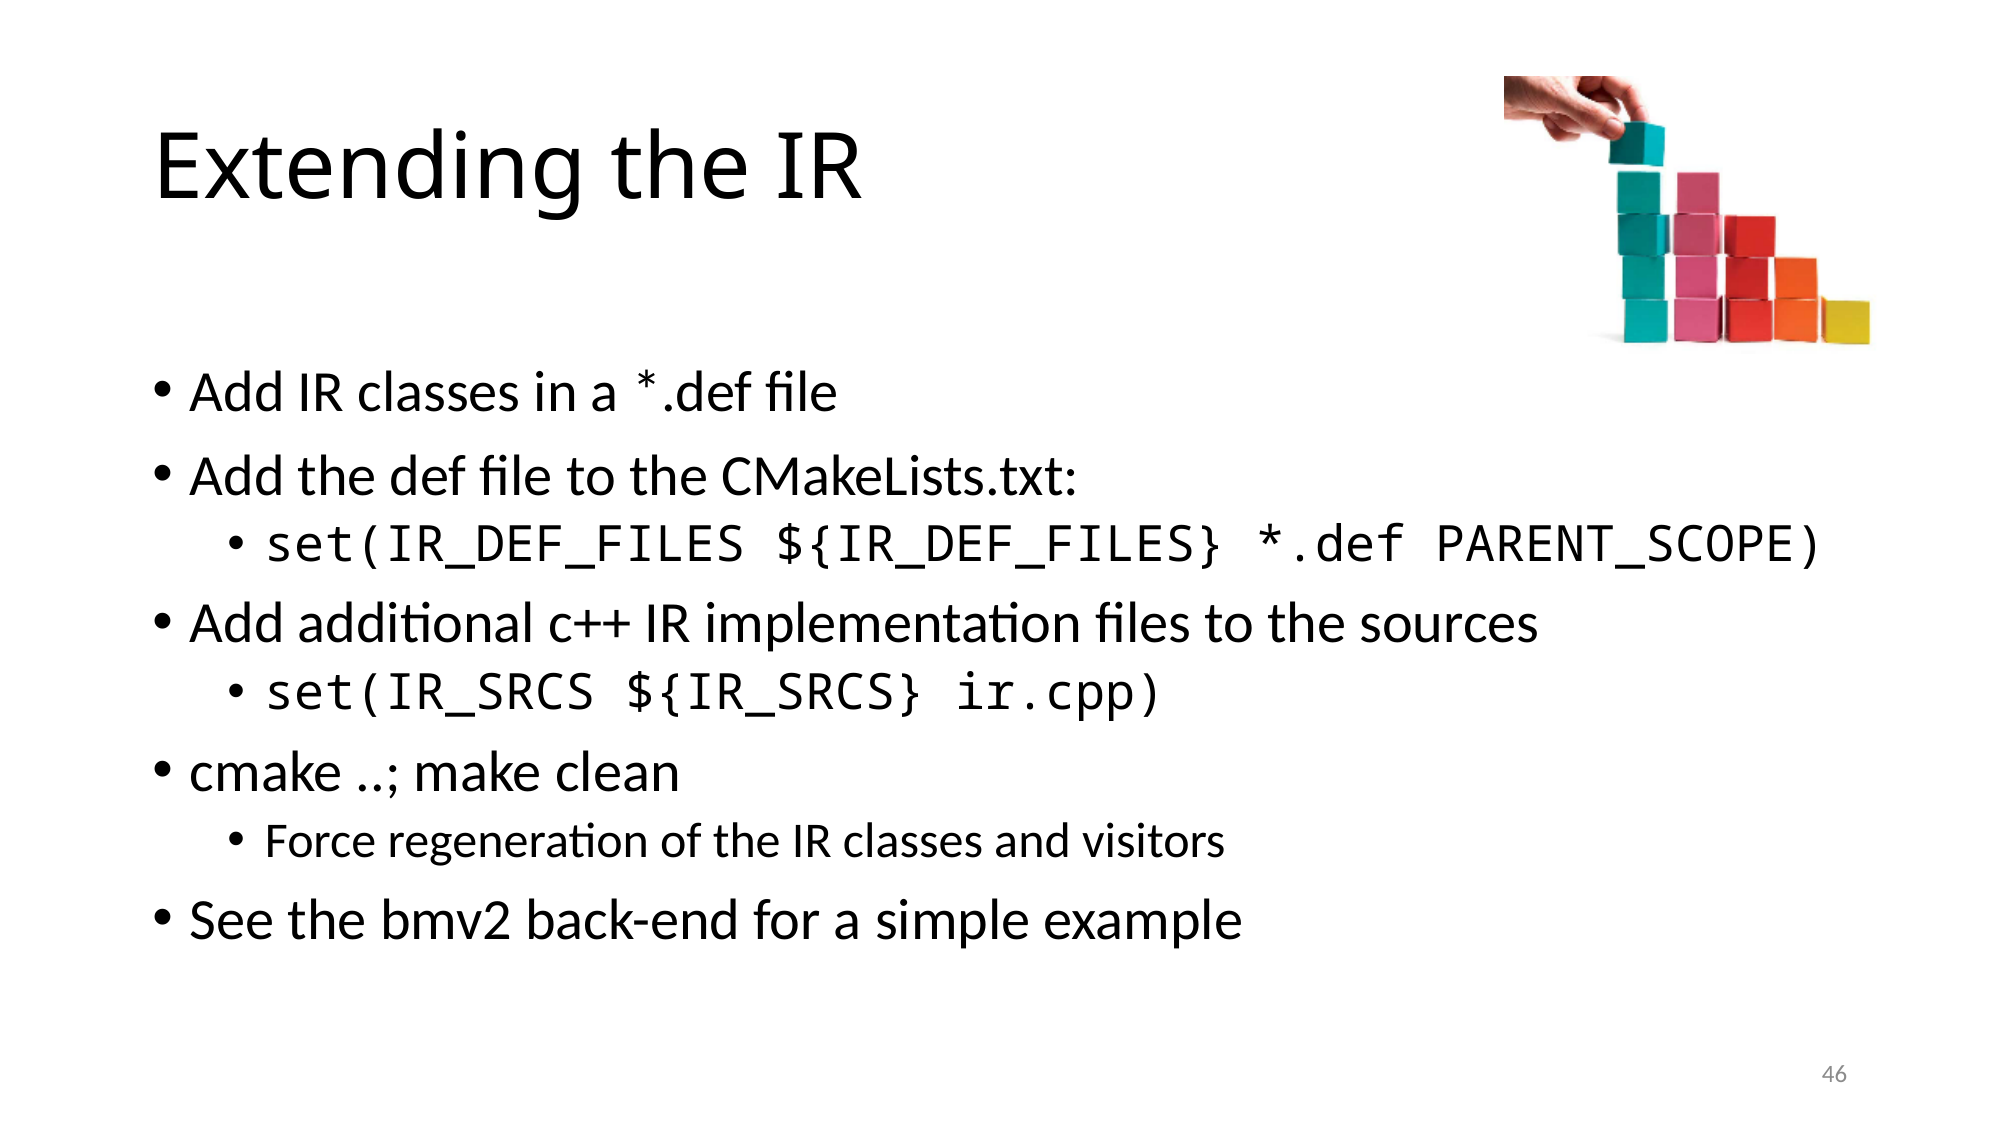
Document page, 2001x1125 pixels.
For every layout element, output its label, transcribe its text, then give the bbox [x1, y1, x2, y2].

list Add IR classes in a *.def file Add the def file to the CMakeLists.txt: set(IR_DEF_FILES ${IR_DEF_FILES} *.def PARENT_SCOPE) Add additional c++ IR implementation files to the sources set(IR_SRCS ${IR_SRCS} ir.cpp) cmake ..; make clean Force regeneration of the IR classes and visitors See the bmv2 back-end for a simple example [137, 353, 1863, 1014]
title Extending the IR [137, 59, 1863, 278]
slide_number 46 [1412, 1042, 1863, 1103]
picture [1504, 76, 1909, 354]
